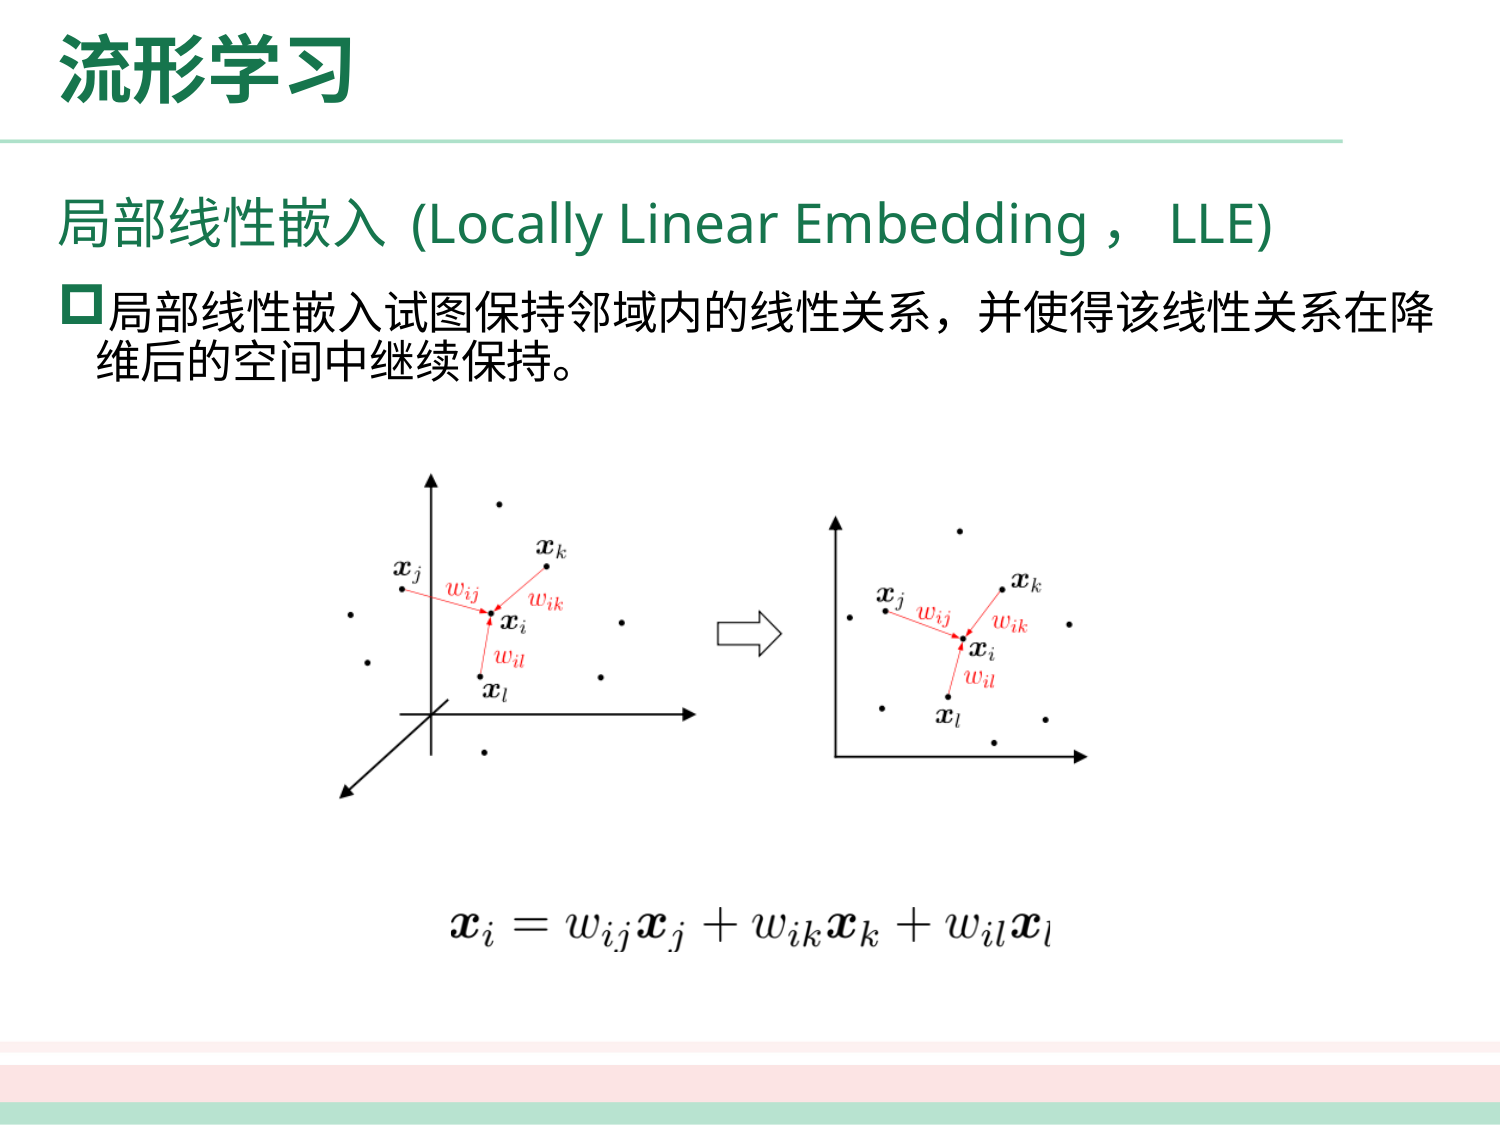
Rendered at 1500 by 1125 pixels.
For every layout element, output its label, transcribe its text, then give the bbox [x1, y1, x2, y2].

picture [0, 0, 1500, 1125]
list 局部线性嵌入试图保持邻域内的线性关系，并使得该线性关系在降维后的空间中继续保持。 [42, 282, 1459, 995]
list 局部线性嵌入 (Locally Linear Embedding，LLE) [42, 188, 1459, 264]
title 流形学习 [42, 8, 1223, 138]
